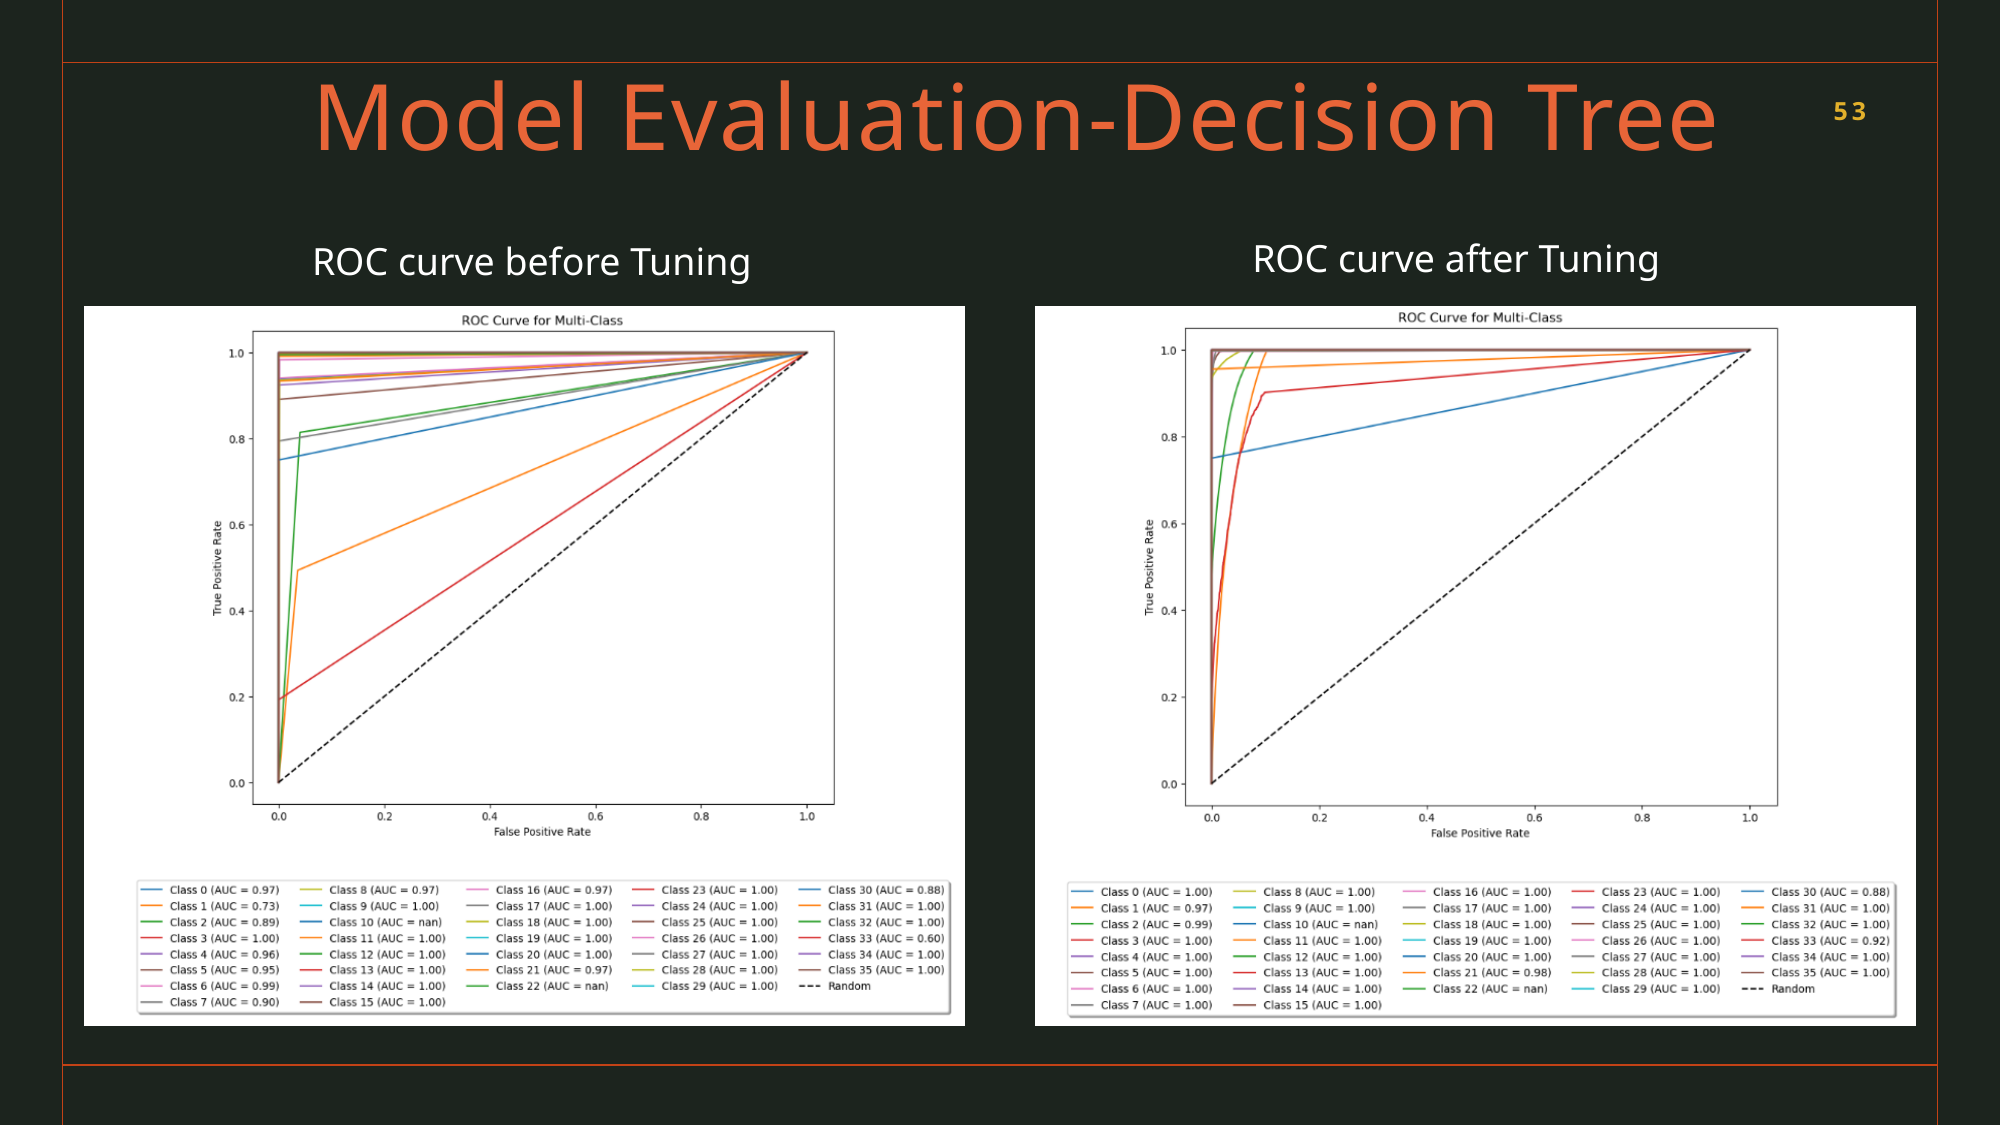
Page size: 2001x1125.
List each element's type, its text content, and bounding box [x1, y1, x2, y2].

slide_number 53 [1237, 82, 1882, 143]
picture [1034, 306, 1916, 1026]
title Model Evaluation-Decision Tree [118, 30, 1916, 211]
text_box ROC curve before Tuning [297, 230, 931, 291]
text_box ROC curve after Tuning [1237, 228, 2000, 288]
picture [84, 306, 965, 1026]
